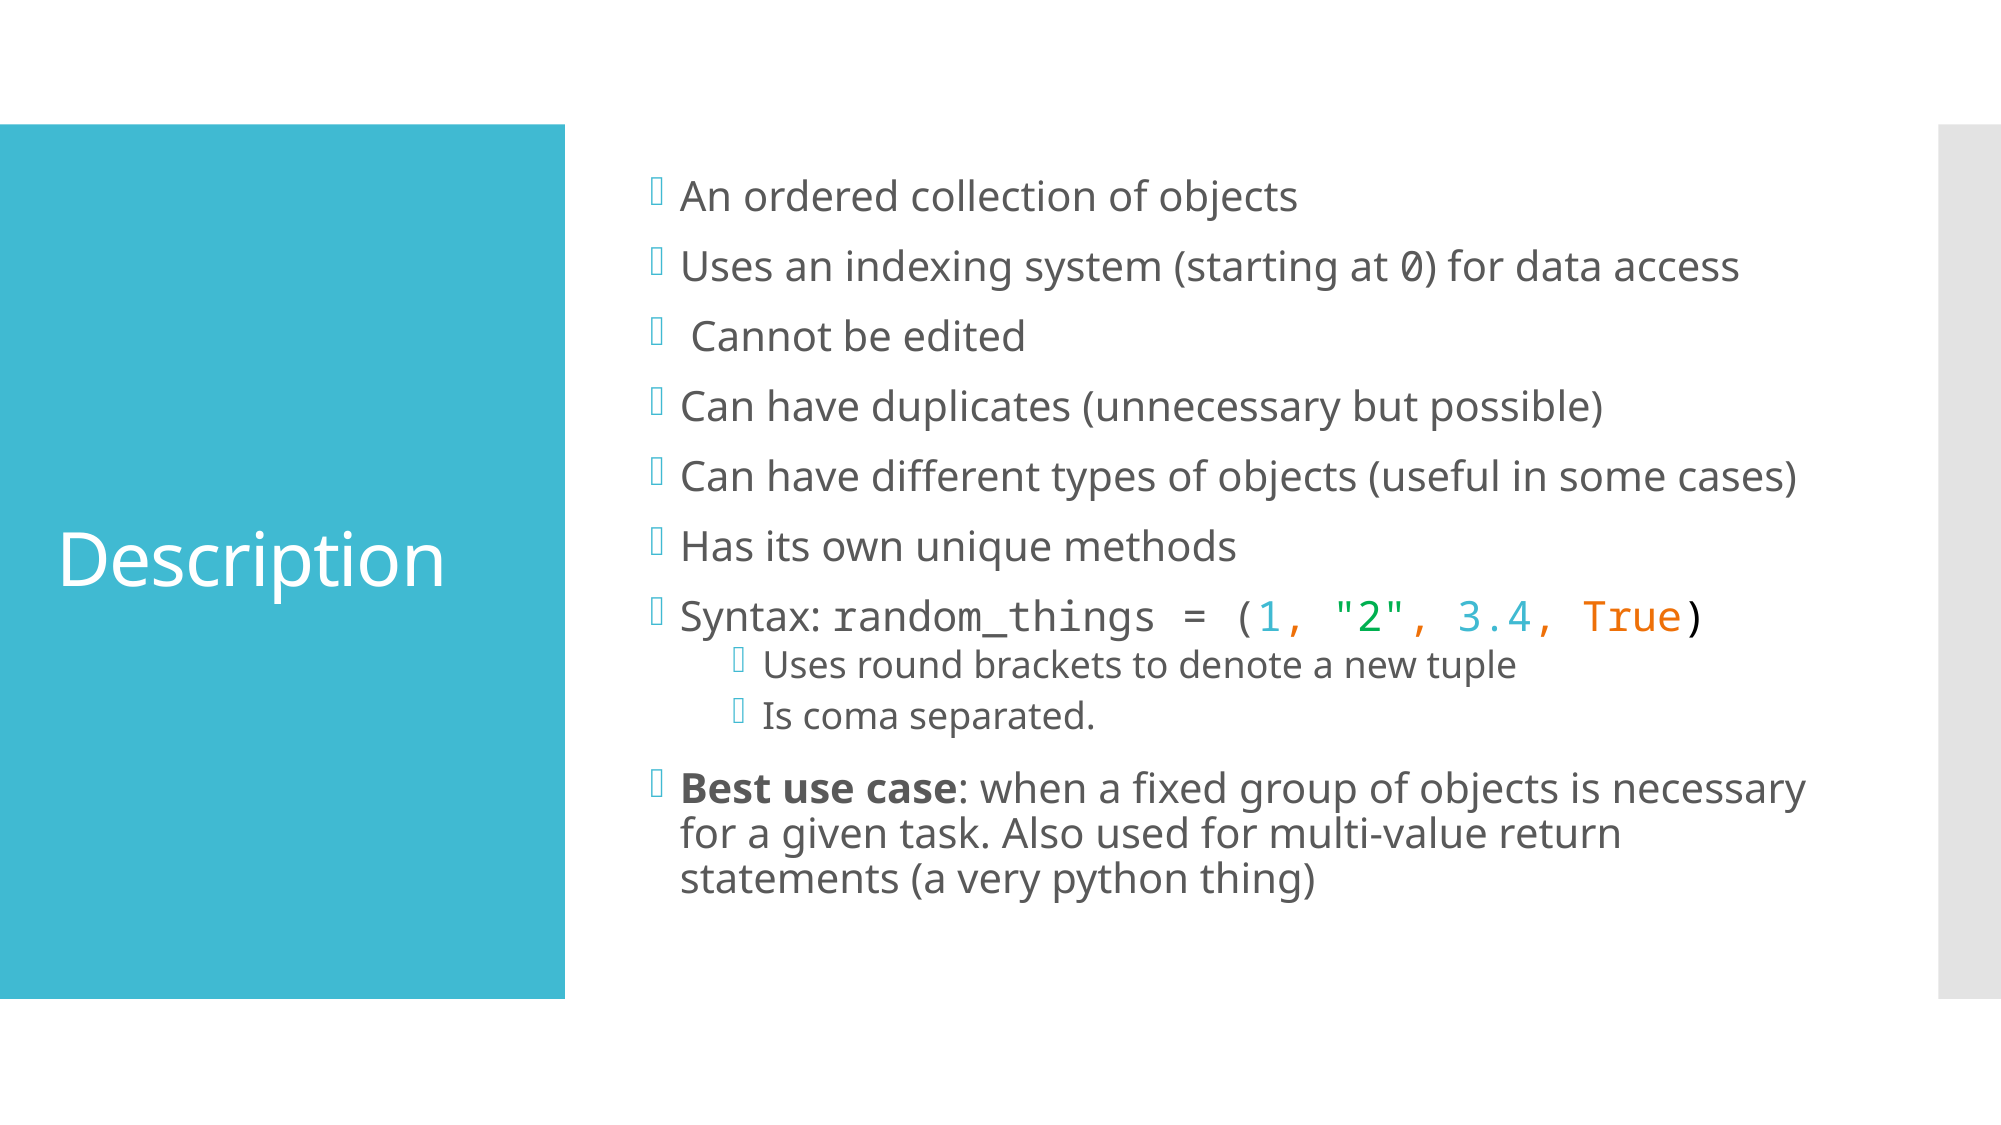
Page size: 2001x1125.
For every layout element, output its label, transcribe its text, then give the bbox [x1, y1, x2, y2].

list An ordered collection of objects Uses an indexing system (starting at 0) for data access Cannot be edited Can have duplicates (unnecessary but possible) Can have different types of objects (useful in some cases) Has its own unique methods Syntax: random_things = (1, "2", 3.4, True) Uses round brackets to denote a new tuple Is coma separated. Best use case: when a fixed group of objects is necessary for a given task. Also used for multi-value return statements (a very python thing) [634, 141, 1835, 982]
title Description [41, 184, 525, 940]
